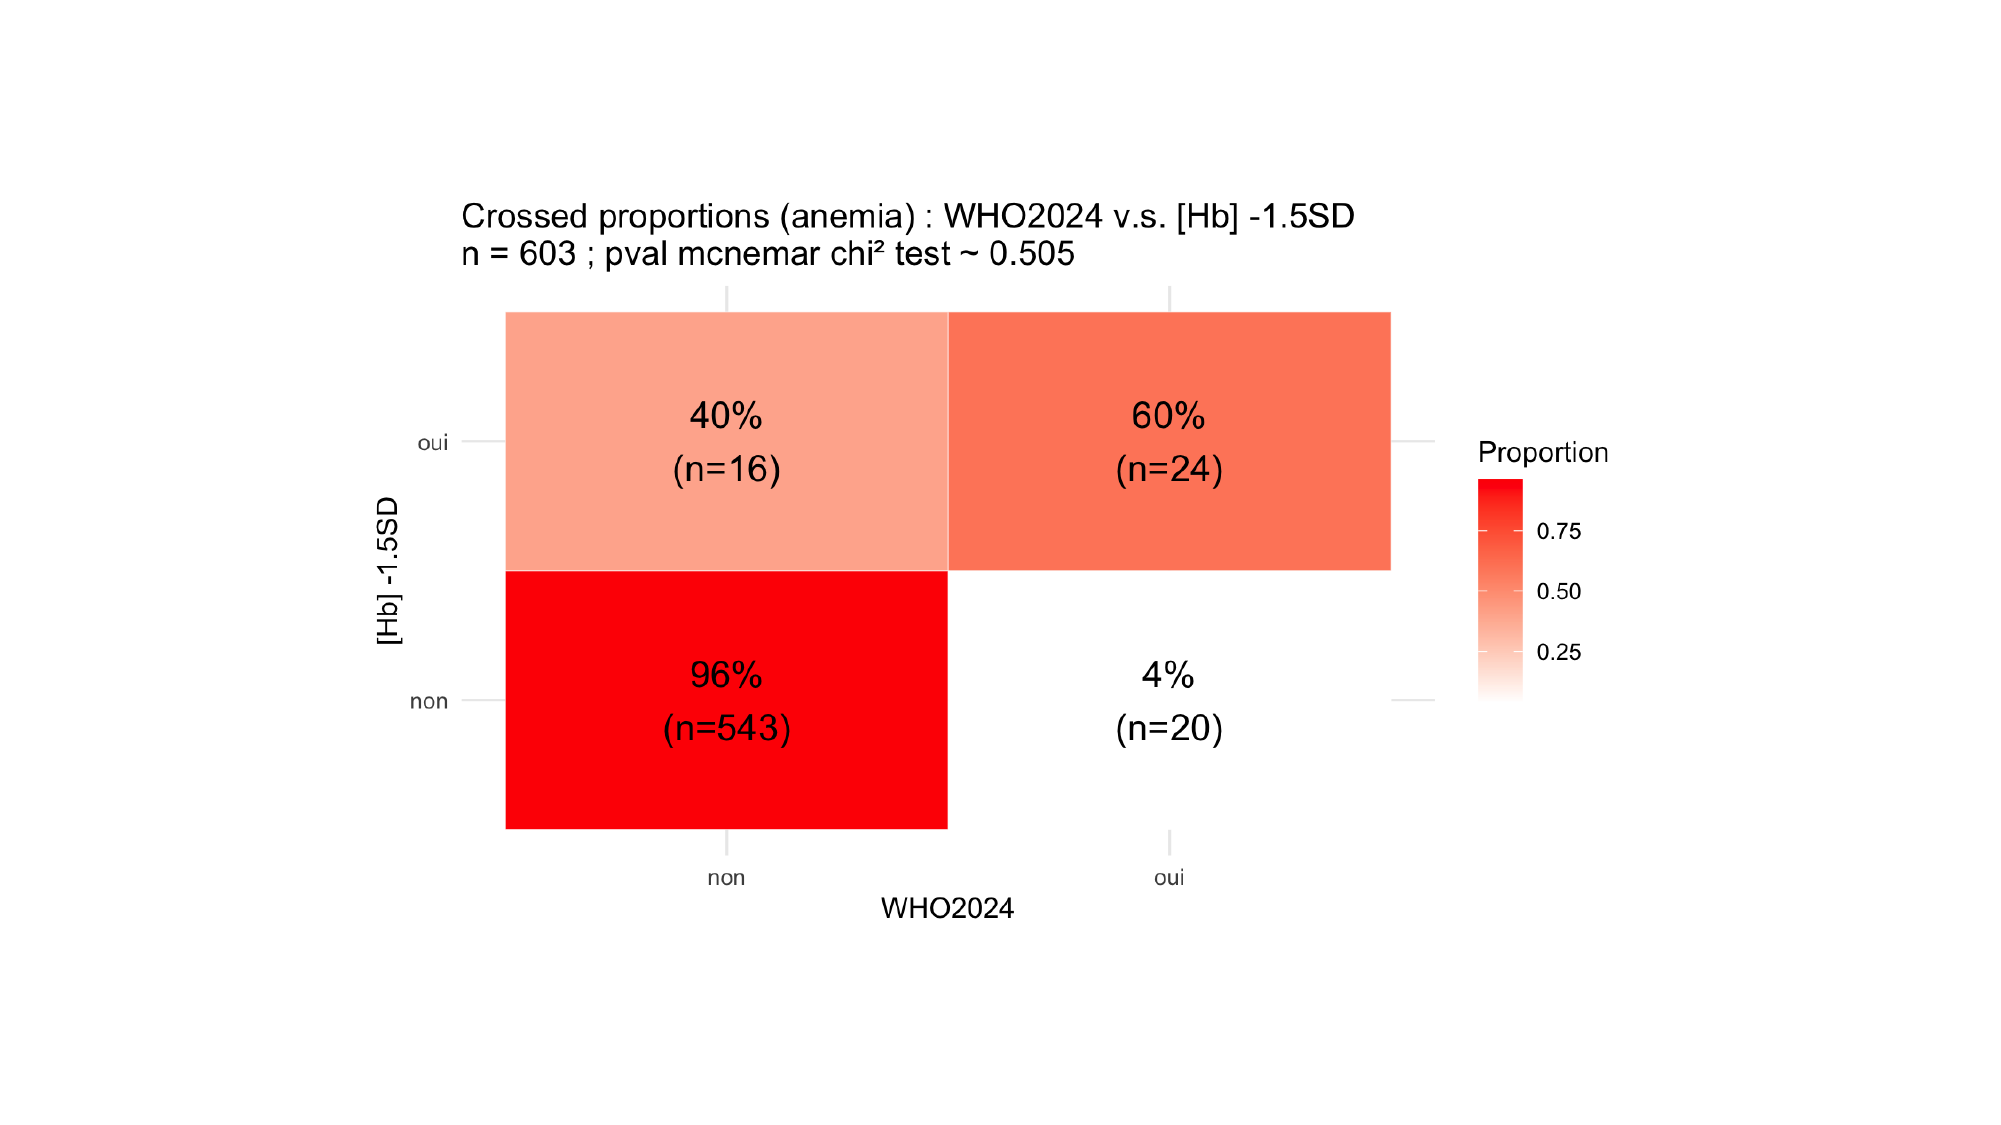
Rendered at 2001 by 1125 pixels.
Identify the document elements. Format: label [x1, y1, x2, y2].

picture [361, 187, 1638, 938]
